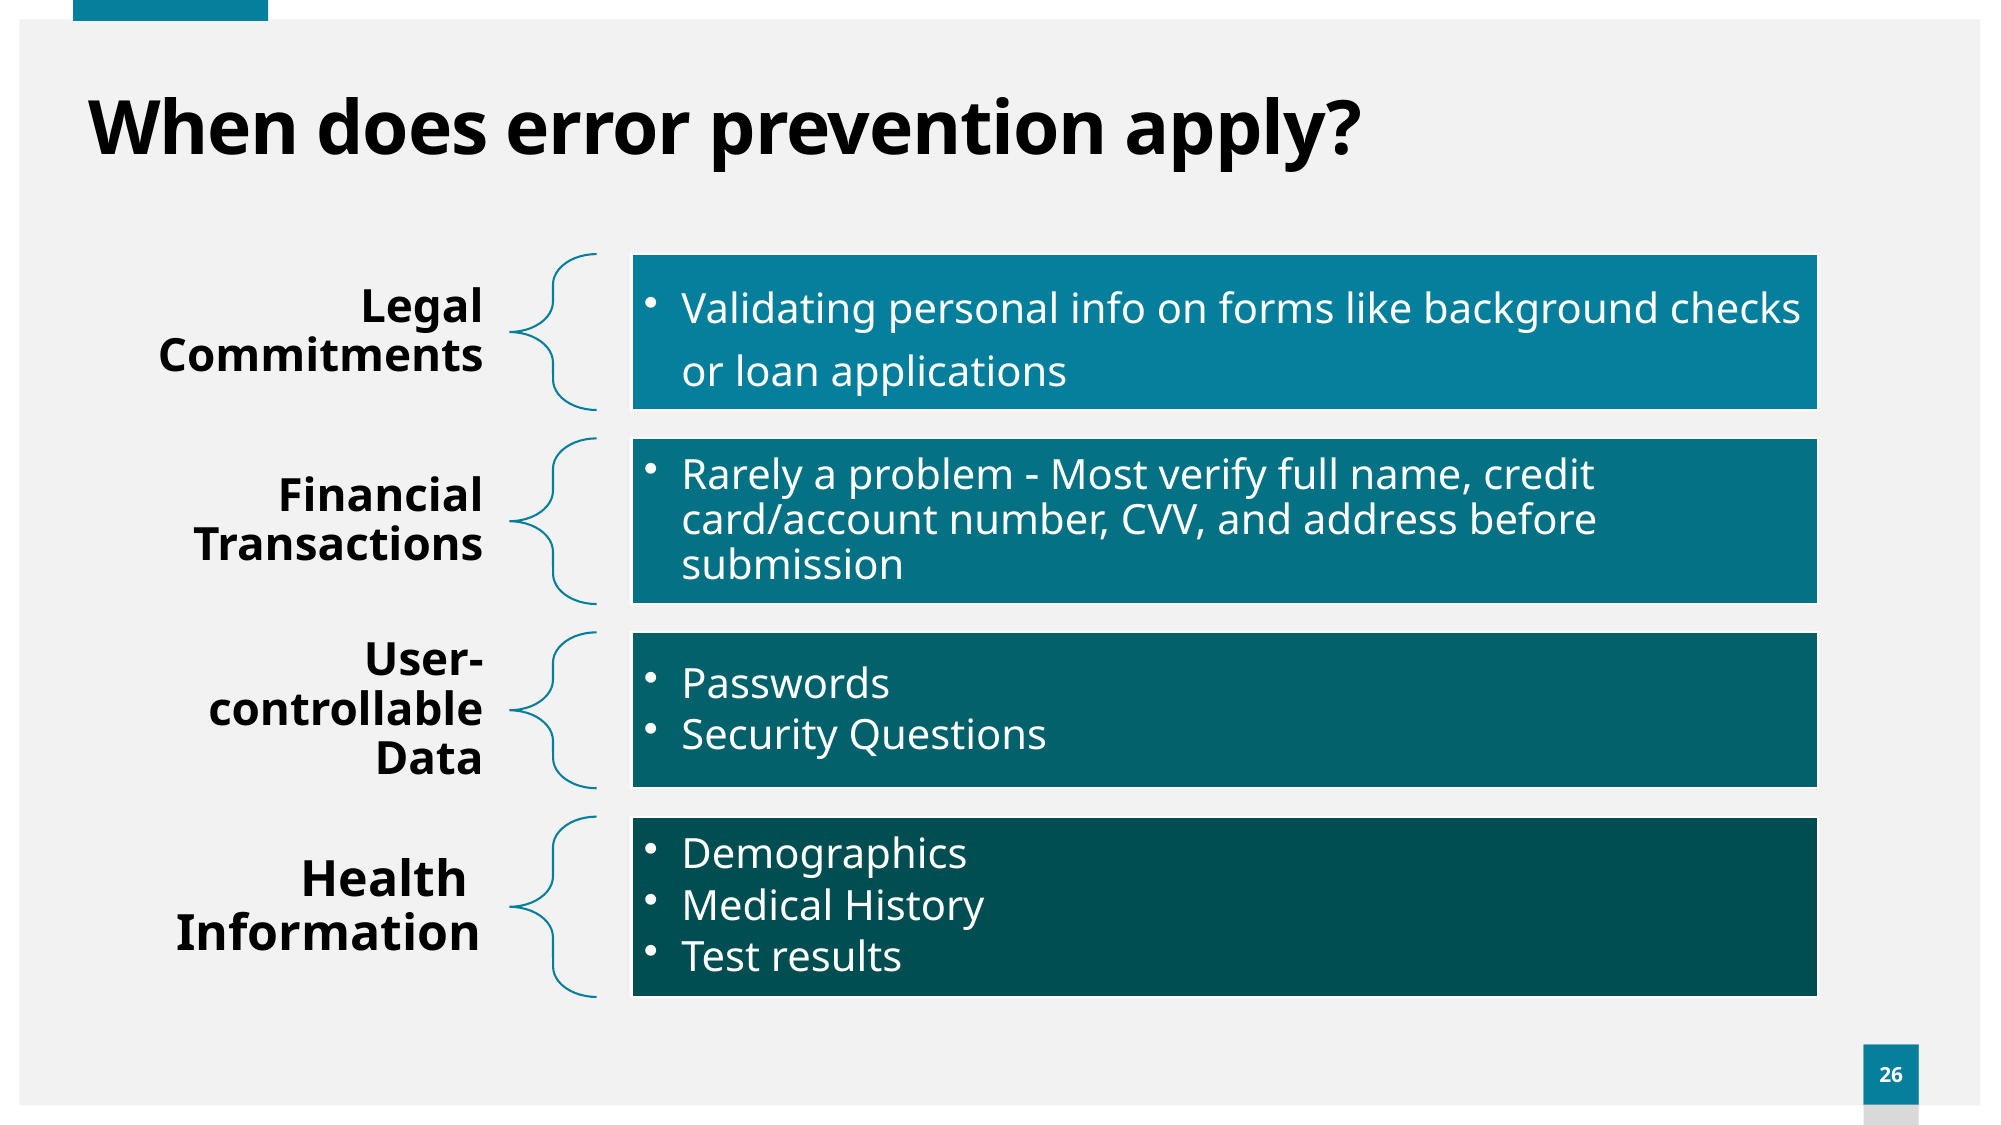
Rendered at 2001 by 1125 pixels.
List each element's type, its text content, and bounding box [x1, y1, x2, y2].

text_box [73, 252, 1818, 999]
title When does error prevention apply? [73, 82, 1907, 179]
